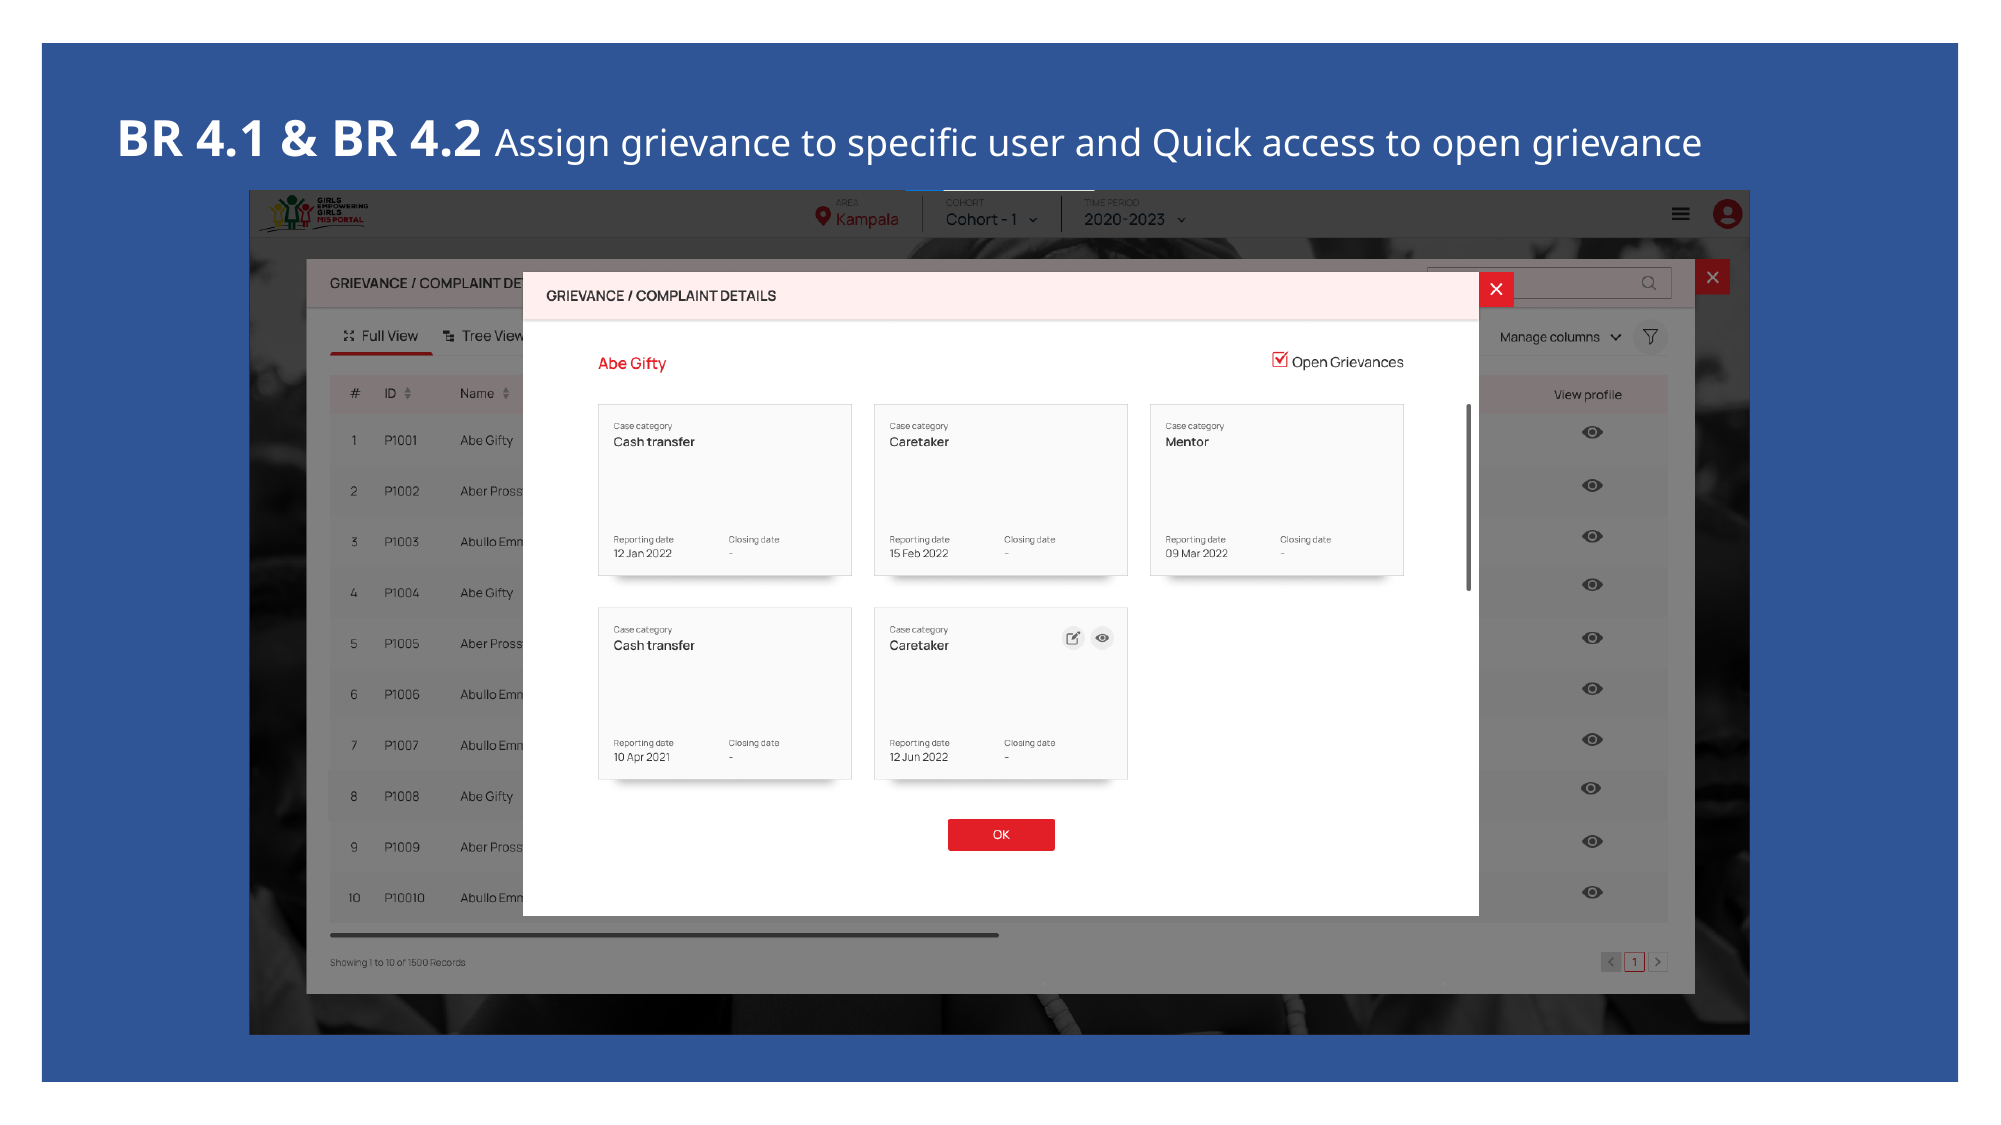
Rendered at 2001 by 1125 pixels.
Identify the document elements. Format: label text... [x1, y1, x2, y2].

picture [249, 190, 1750, 1035]
text_box BR 4.1 & BR 4.2 Assign grievance to specific user and Quick access to open grievance [102, 99, 1887, 175]
